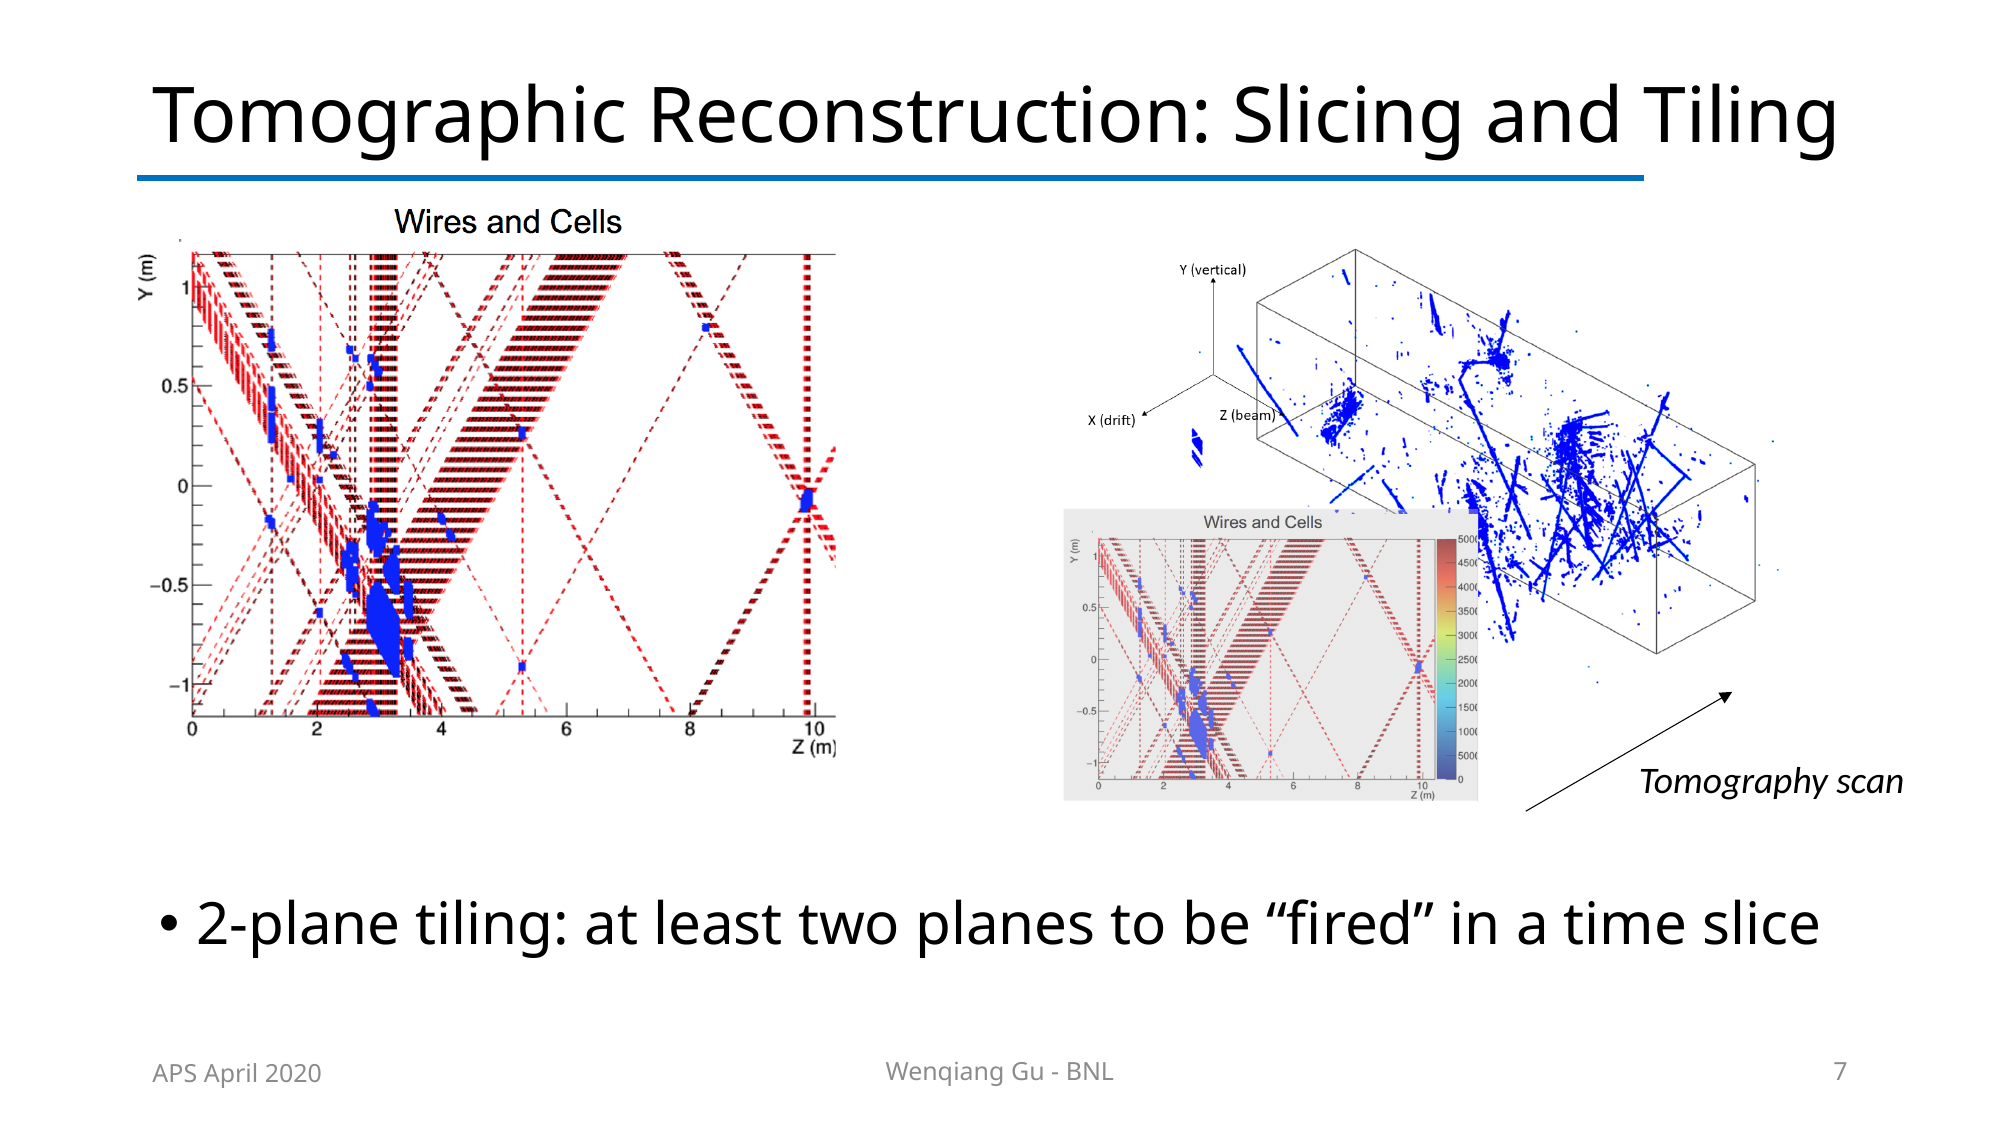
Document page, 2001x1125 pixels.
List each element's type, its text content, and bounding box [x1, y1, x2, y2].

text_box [1525, 691, 1733, 812]
picture [122, 206, 836, 760]
picture [1078, 230, 1793, 690]
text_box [1062, 508, 1479, 802]
list 2-plane tiling: at least two planes to be “fired” in a time slice [143, 886, 1869, 981]
title Tomographic Reconstruction: Slicing and Tiling [137, 59, 1863, 176]
slide_number 7 [1412, 1042, 1863, 1103]
text_box Tomography scan [1733, 748, 1965, 809]
footer Wenqiang Gu - BNL [662, 1042, 1338, 1103]
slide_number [137, 1042, 588, 1103]
